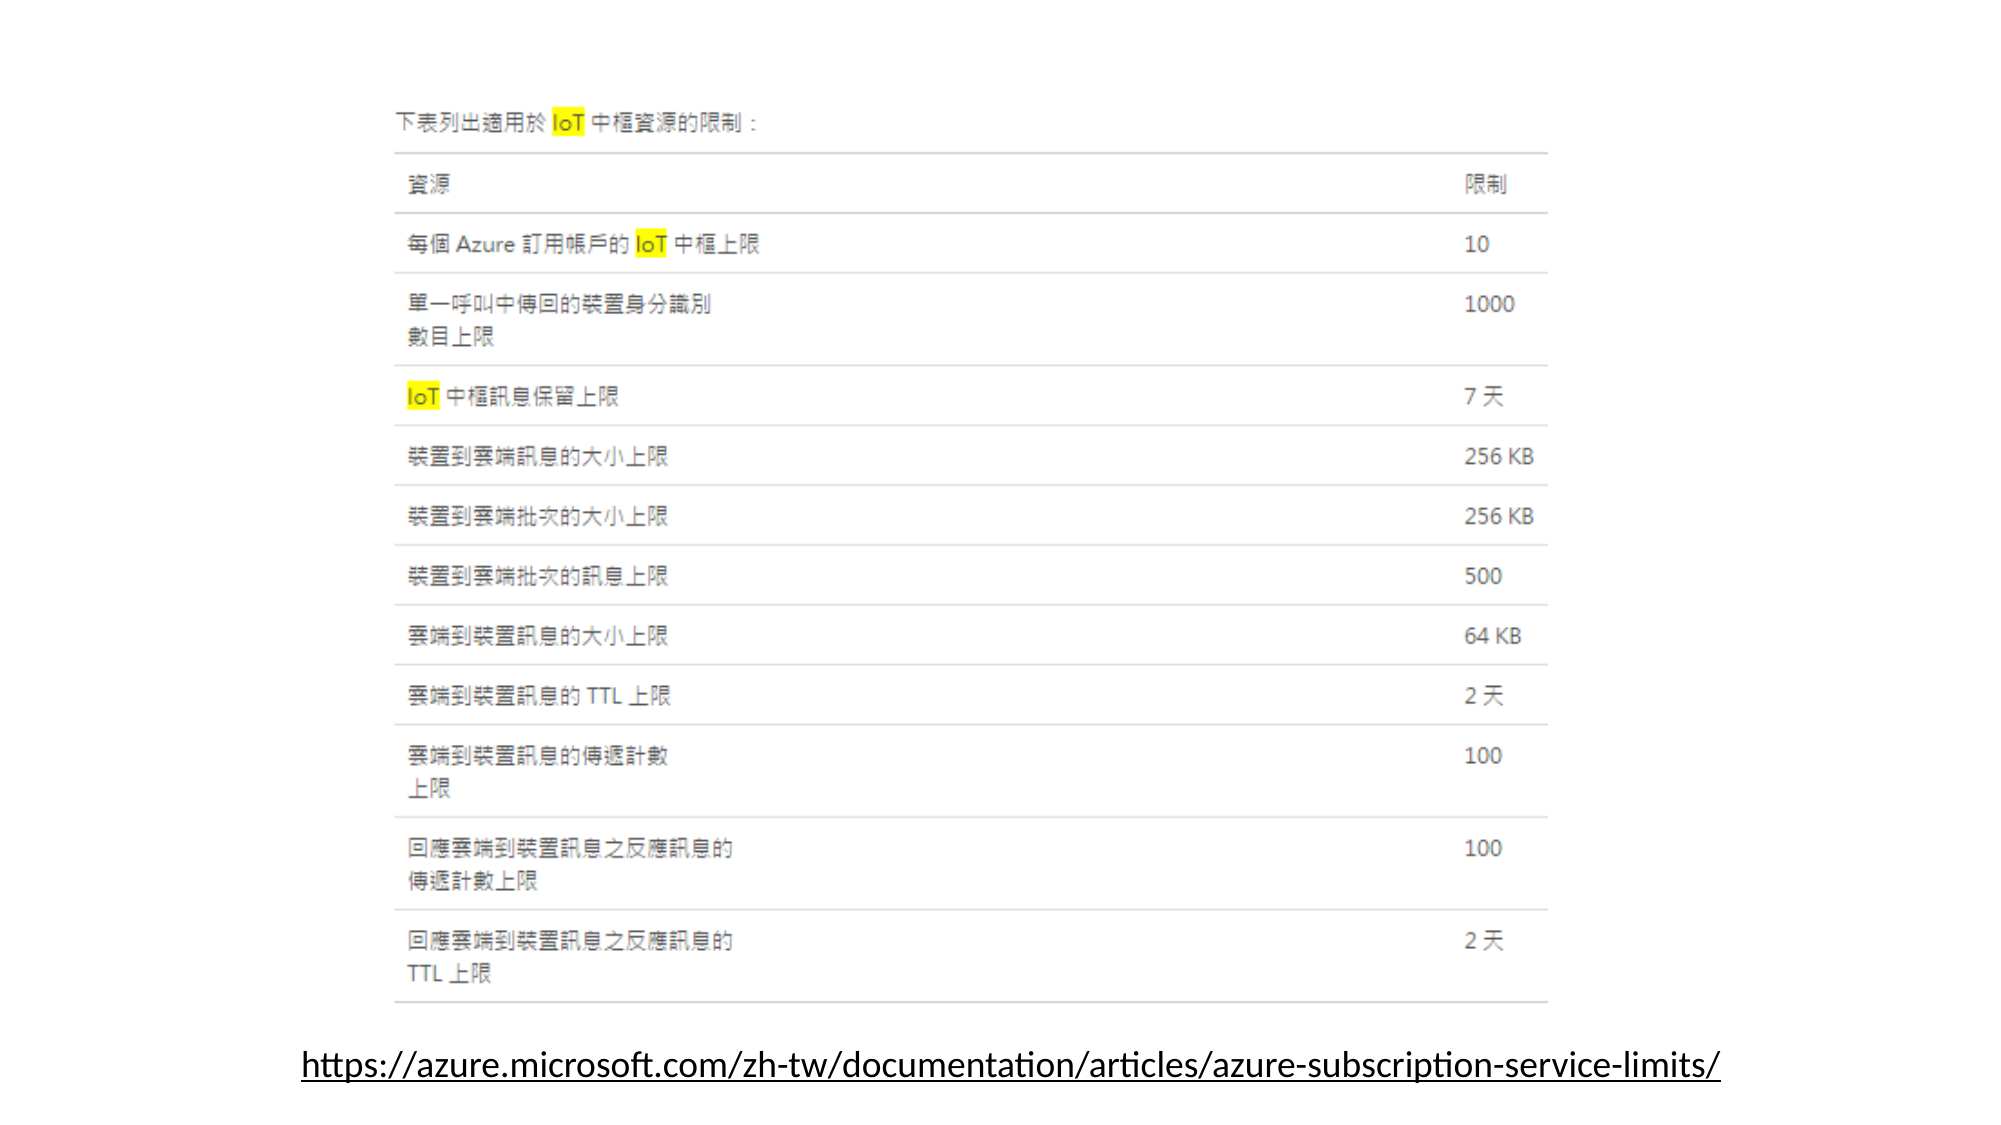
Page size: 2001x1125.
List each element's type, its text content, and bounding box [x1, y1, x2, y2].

text_box https://azure.microsoft.com/zh-tw/documentation/articles/azure-subscription-service-limits/ [286, 1032, 1937, 1093]
picture [393, 71, 1548, 1007]
